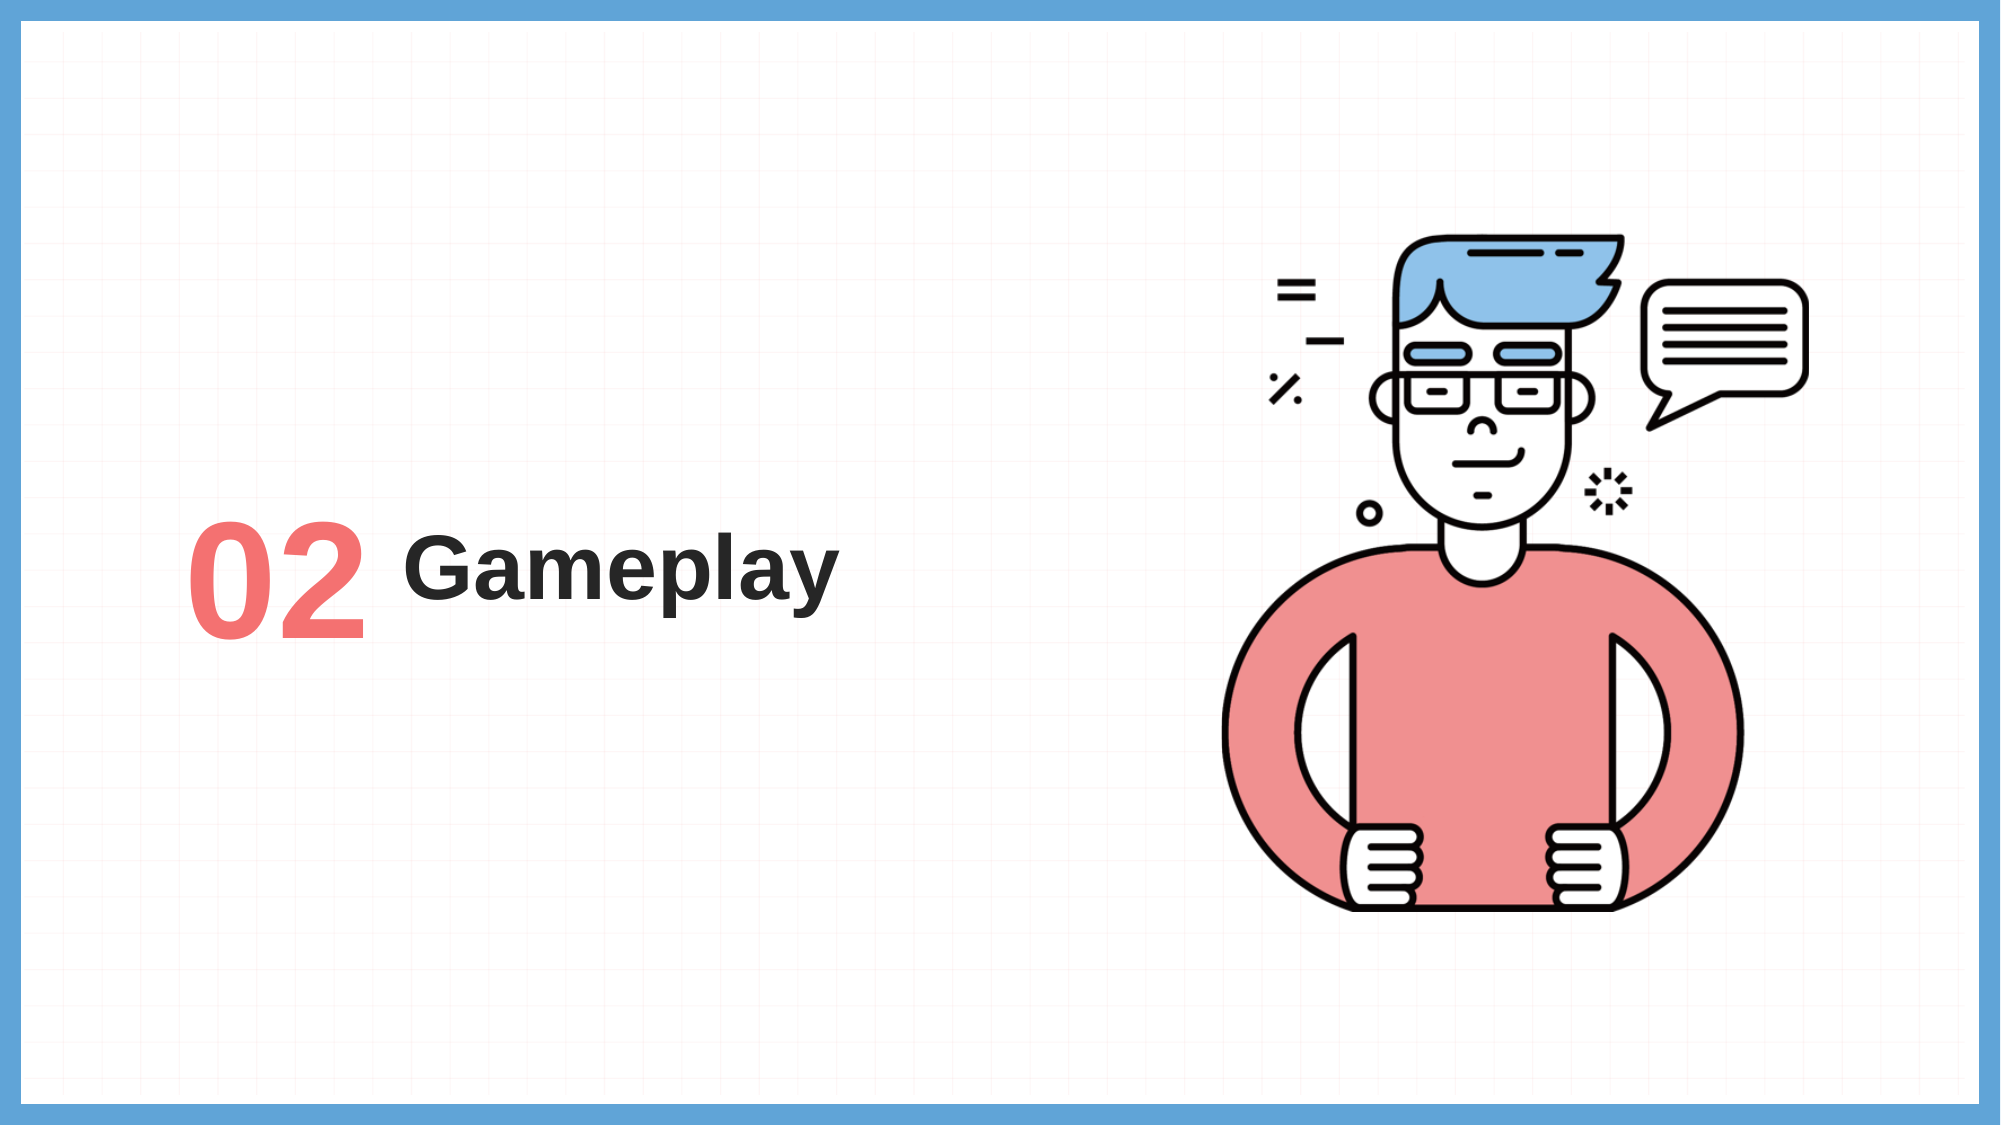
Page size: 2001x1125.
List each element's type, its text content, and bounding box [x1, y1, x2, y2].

picture [1221, 208, 1809, 912]
list 02 [57, 246, 371, 839]
title Gameplay [402, 266, 1301, 859]
